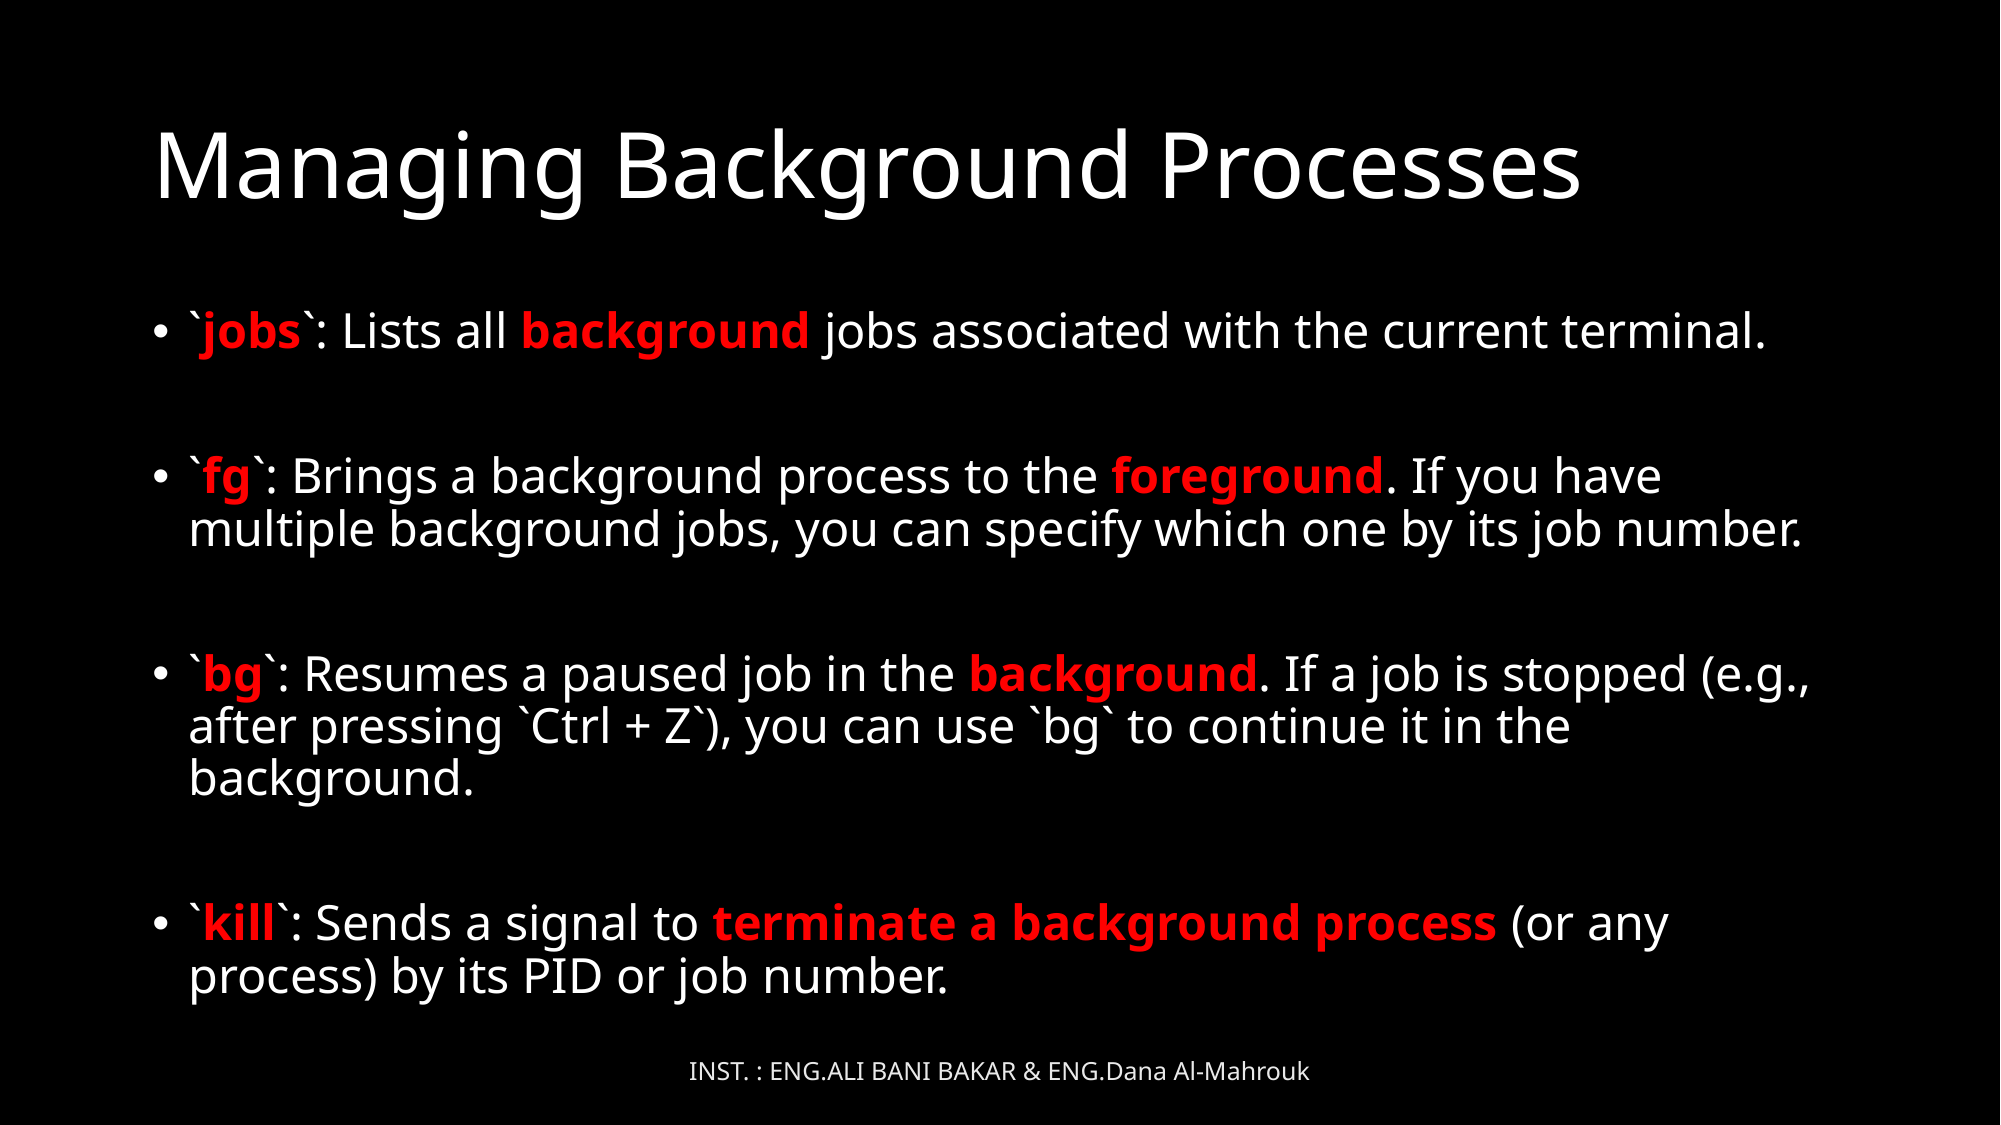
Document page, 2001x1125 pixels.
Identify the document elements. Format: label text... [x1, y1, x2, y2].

footer INST. : ENG.ALI BANI BAKAR & ENG.Dana Al-Mahrouk [662, 1042, 1338, 1103]
title Managing Background Processes [137, 59, 1863, 278]
list `jobs`: Lists all background jobs associated with the current terminal. `fg`: Brings a background process to the foreground. If you have multiple background jobs, you can specify which one by its job number. `bg`: Resumes a paused job in the background. If a job is stopped (e.g., after pressing `Ctrl + Z`), you can use `bg` to continue it in the background. `kill`: Sends a signal to terminate a background process (or any process) by its PID or job number. [137, 299, 1863, 1014]
